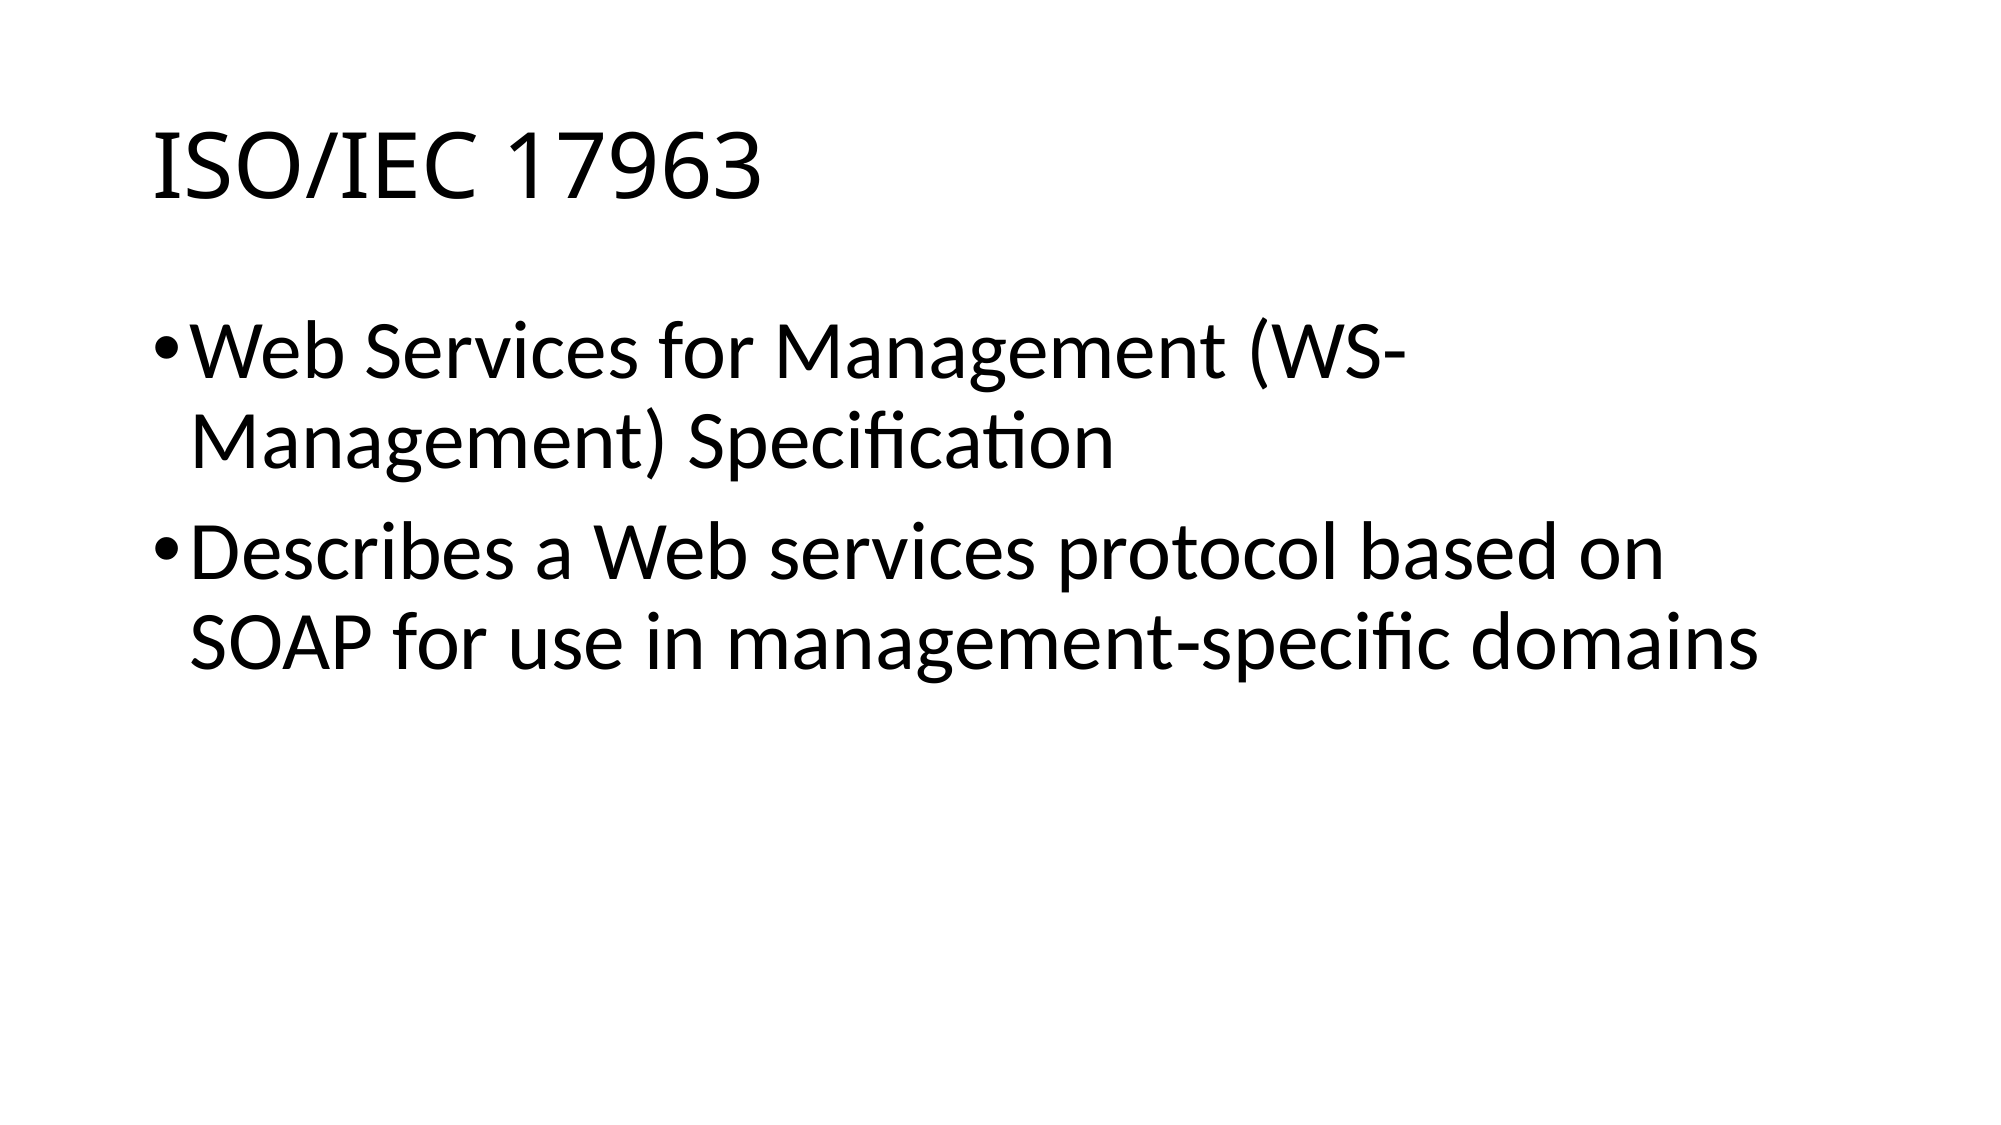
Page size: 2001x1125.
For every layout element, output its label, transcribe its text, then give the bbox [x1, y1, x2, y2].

title ISO/IEC 17963 [137, 59, 1863, 278]
list Web Services for Management (WS-Management) Specification Describes a Web services protocol based on SOAP for use in management‑specific domains [137, 299, 1863, 1014]
